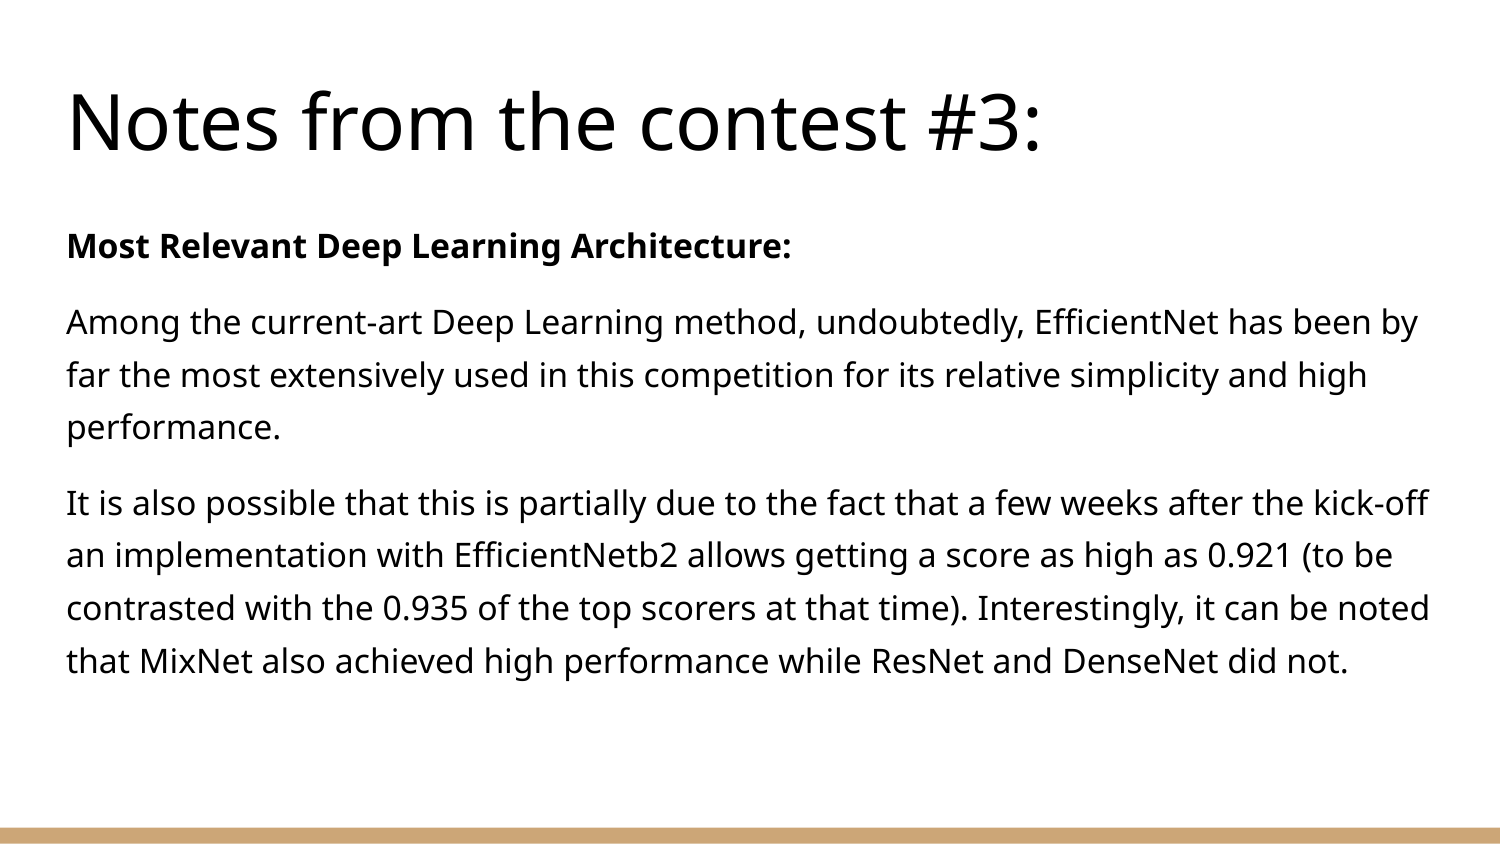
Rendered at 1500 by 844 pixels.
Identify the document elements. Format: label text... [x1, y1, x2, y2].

list Most Relevant Deep Learning Architecture: Among the current-art Deep Learning method, undoubtedly, EfficientNet has been by far the most extensively used in this competition for its relative simplicity and high performance. It is also possible that this is partially due to the fact that a few weeks after the kick-off an implementation with EfficientNetb2 allows getting a score as high as 0.921 (to be contrasted with the 0.935 of the top scorers at that time). Interestingly, it can be noted that MixNet also achieved high performance while ResNet and DenseNet did not. [51, 200, 1449, 752]
title Notes from the contest #3: [51, 51, 1449, 189]
